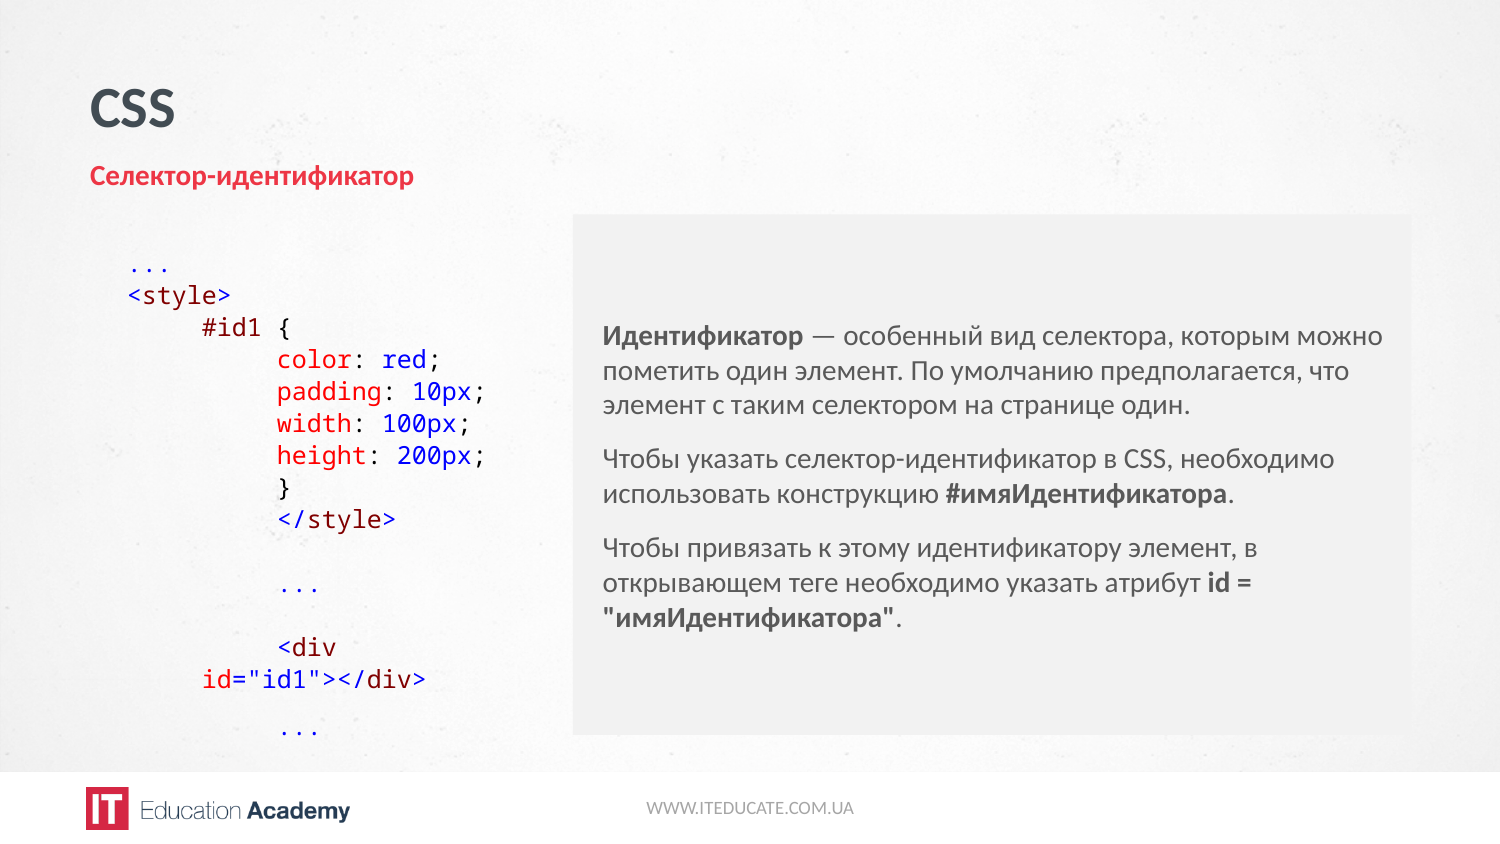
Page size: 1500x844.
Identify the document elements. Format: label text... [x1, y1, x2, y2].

list Селектор-идентификатор [74, 148, 1442, 210]
text_box Идентификатор — особенный вид селектора, которым можно пометить один элемент. По умолчанию предполагается, что элемент с таким селектором на странице один. Чтобы указать селектор-идентификатор в CSS, необходимо использовать конструкцию #имяИдентификатора. Чтобы привязать к этому идентификатору элемент, в открывающем теге необходимо указать атрибут id = "имяИдентификатора". [572, 214, 1412, 735]
footer WWW.ITEDUCATE.COM.UA [512, 784, 988, 830]
picture [0, 0, 1500, 772]
title CSS [74, 34, 1426, 148]
text_box ... <style> #id1 { color: red; padding: 10px; width: 100px; height: 200px; } </style> ... <div id="id1"></div> ... [112, 237, 538, 748]
picture [85, 787, 350, 830]
